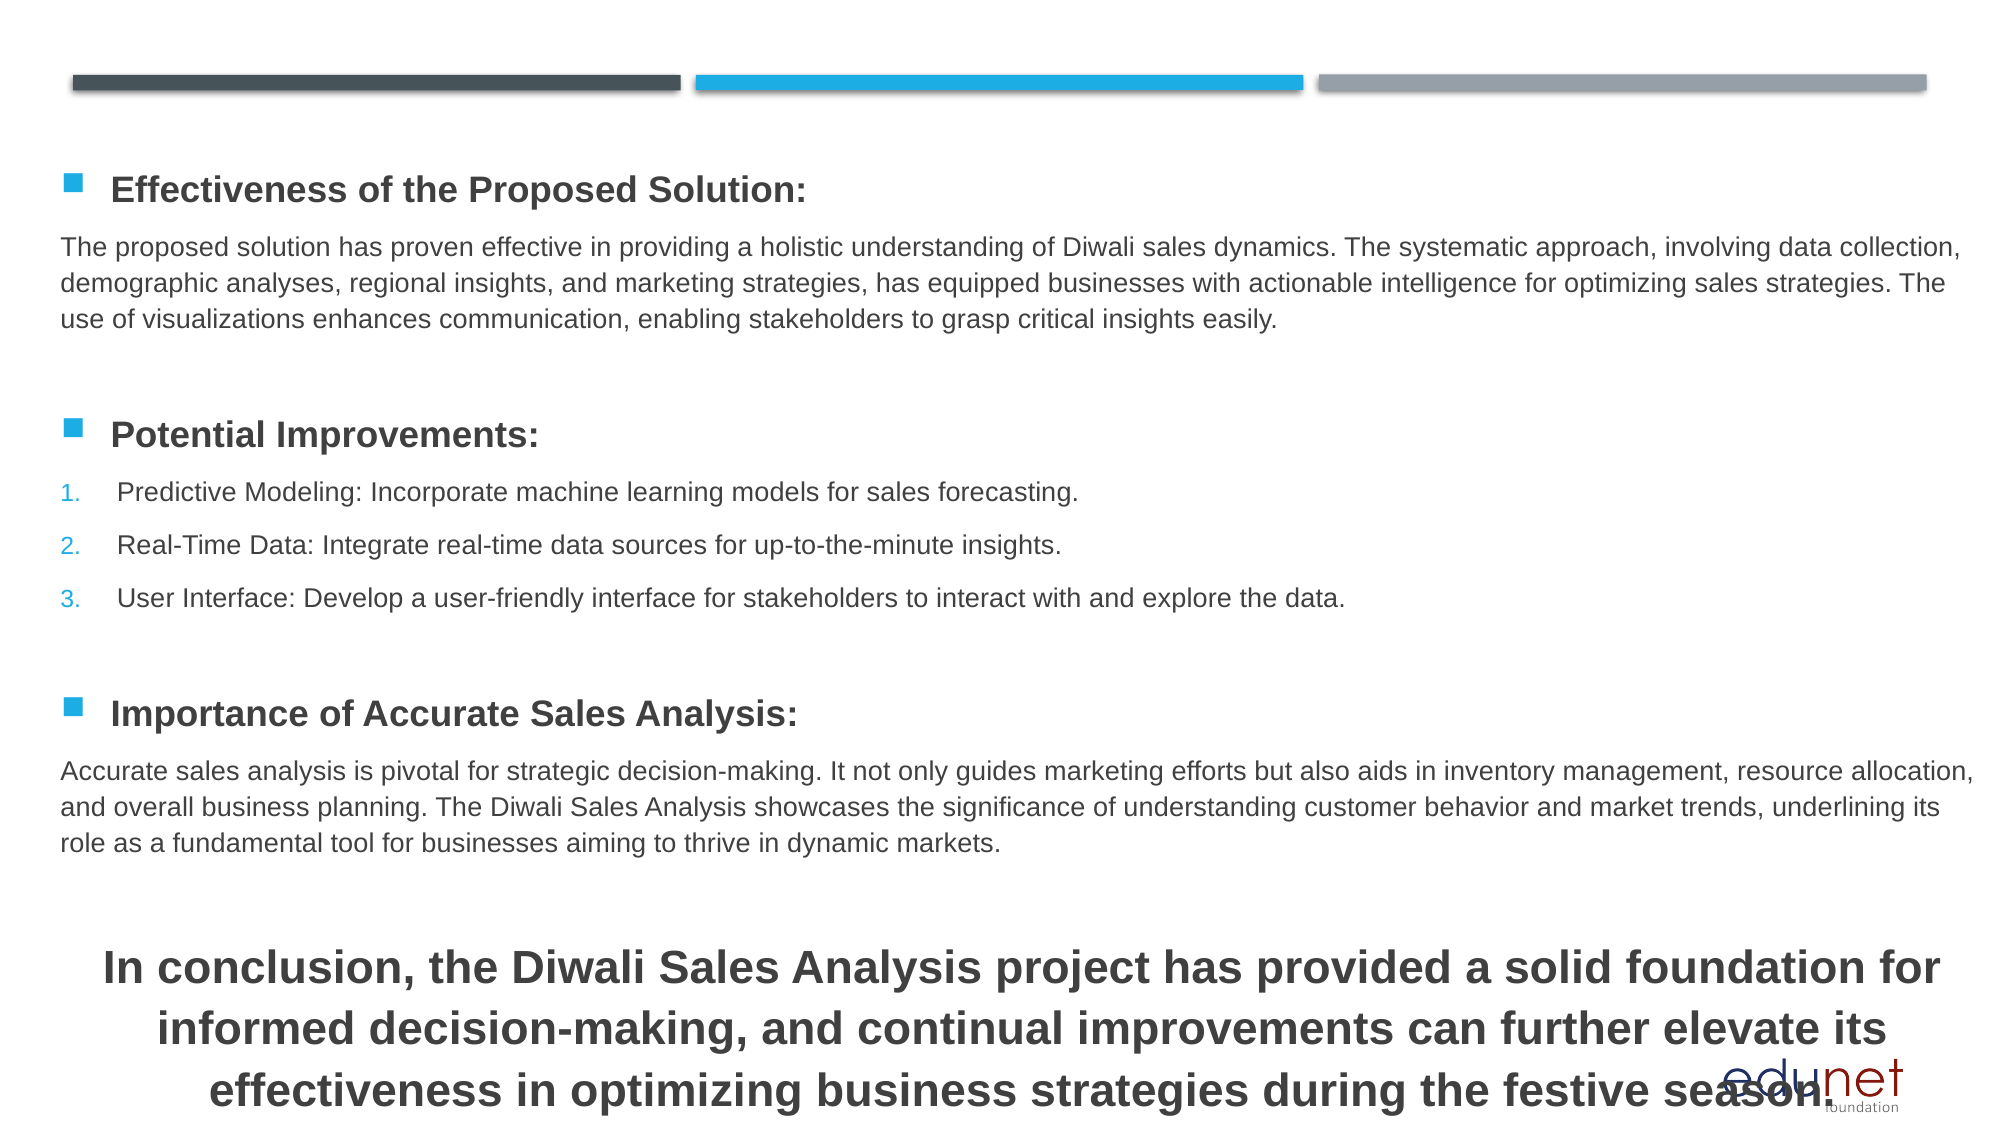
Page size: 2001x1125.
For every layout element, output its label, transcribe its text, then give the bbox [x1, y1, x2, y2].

list Effectiveness of the Proposed Solution: The proposed solution has proven effective in providing a holistic understanding of Diwali sales dynamics. The systematic approach, involving data collection, demographic analyses, regional insights, and marketing strategies, has equipped businesses with actionable intelligence for optimizing sales strategies. The use of visualizations enhances communication, enabling stakeholders to grasp critical insights easily. Potential Improvements: Predictive Modeling: Incorporate machine learning models for sales forecasting. Real-Time Data: Integrate real-time data sources for up-to-the-minute insights. User Interface: Develop a user-friendly interface for stakeholders to interact with and explore the data. Importance of Accurate Sales Analysis: Accurate sales analysis is pivotal for strategic decision-making. It not only guides marketing efforts but also aids in inventory management, resource allocation, and overall business planning. The Diwali Sales Analysis showcases the significance of understanding customer behavior and market trends, underlining its role as a fundamental tool for businesses aiming to thrive in dynamic markets. In conclusion, the Diwali Sales Analysis project has provided a solid foundation for informed decision-making, and continual improvements can further elevate its effectiveness in optimizing business strategies during the festive season. [45, 153, 2000, 1125]
